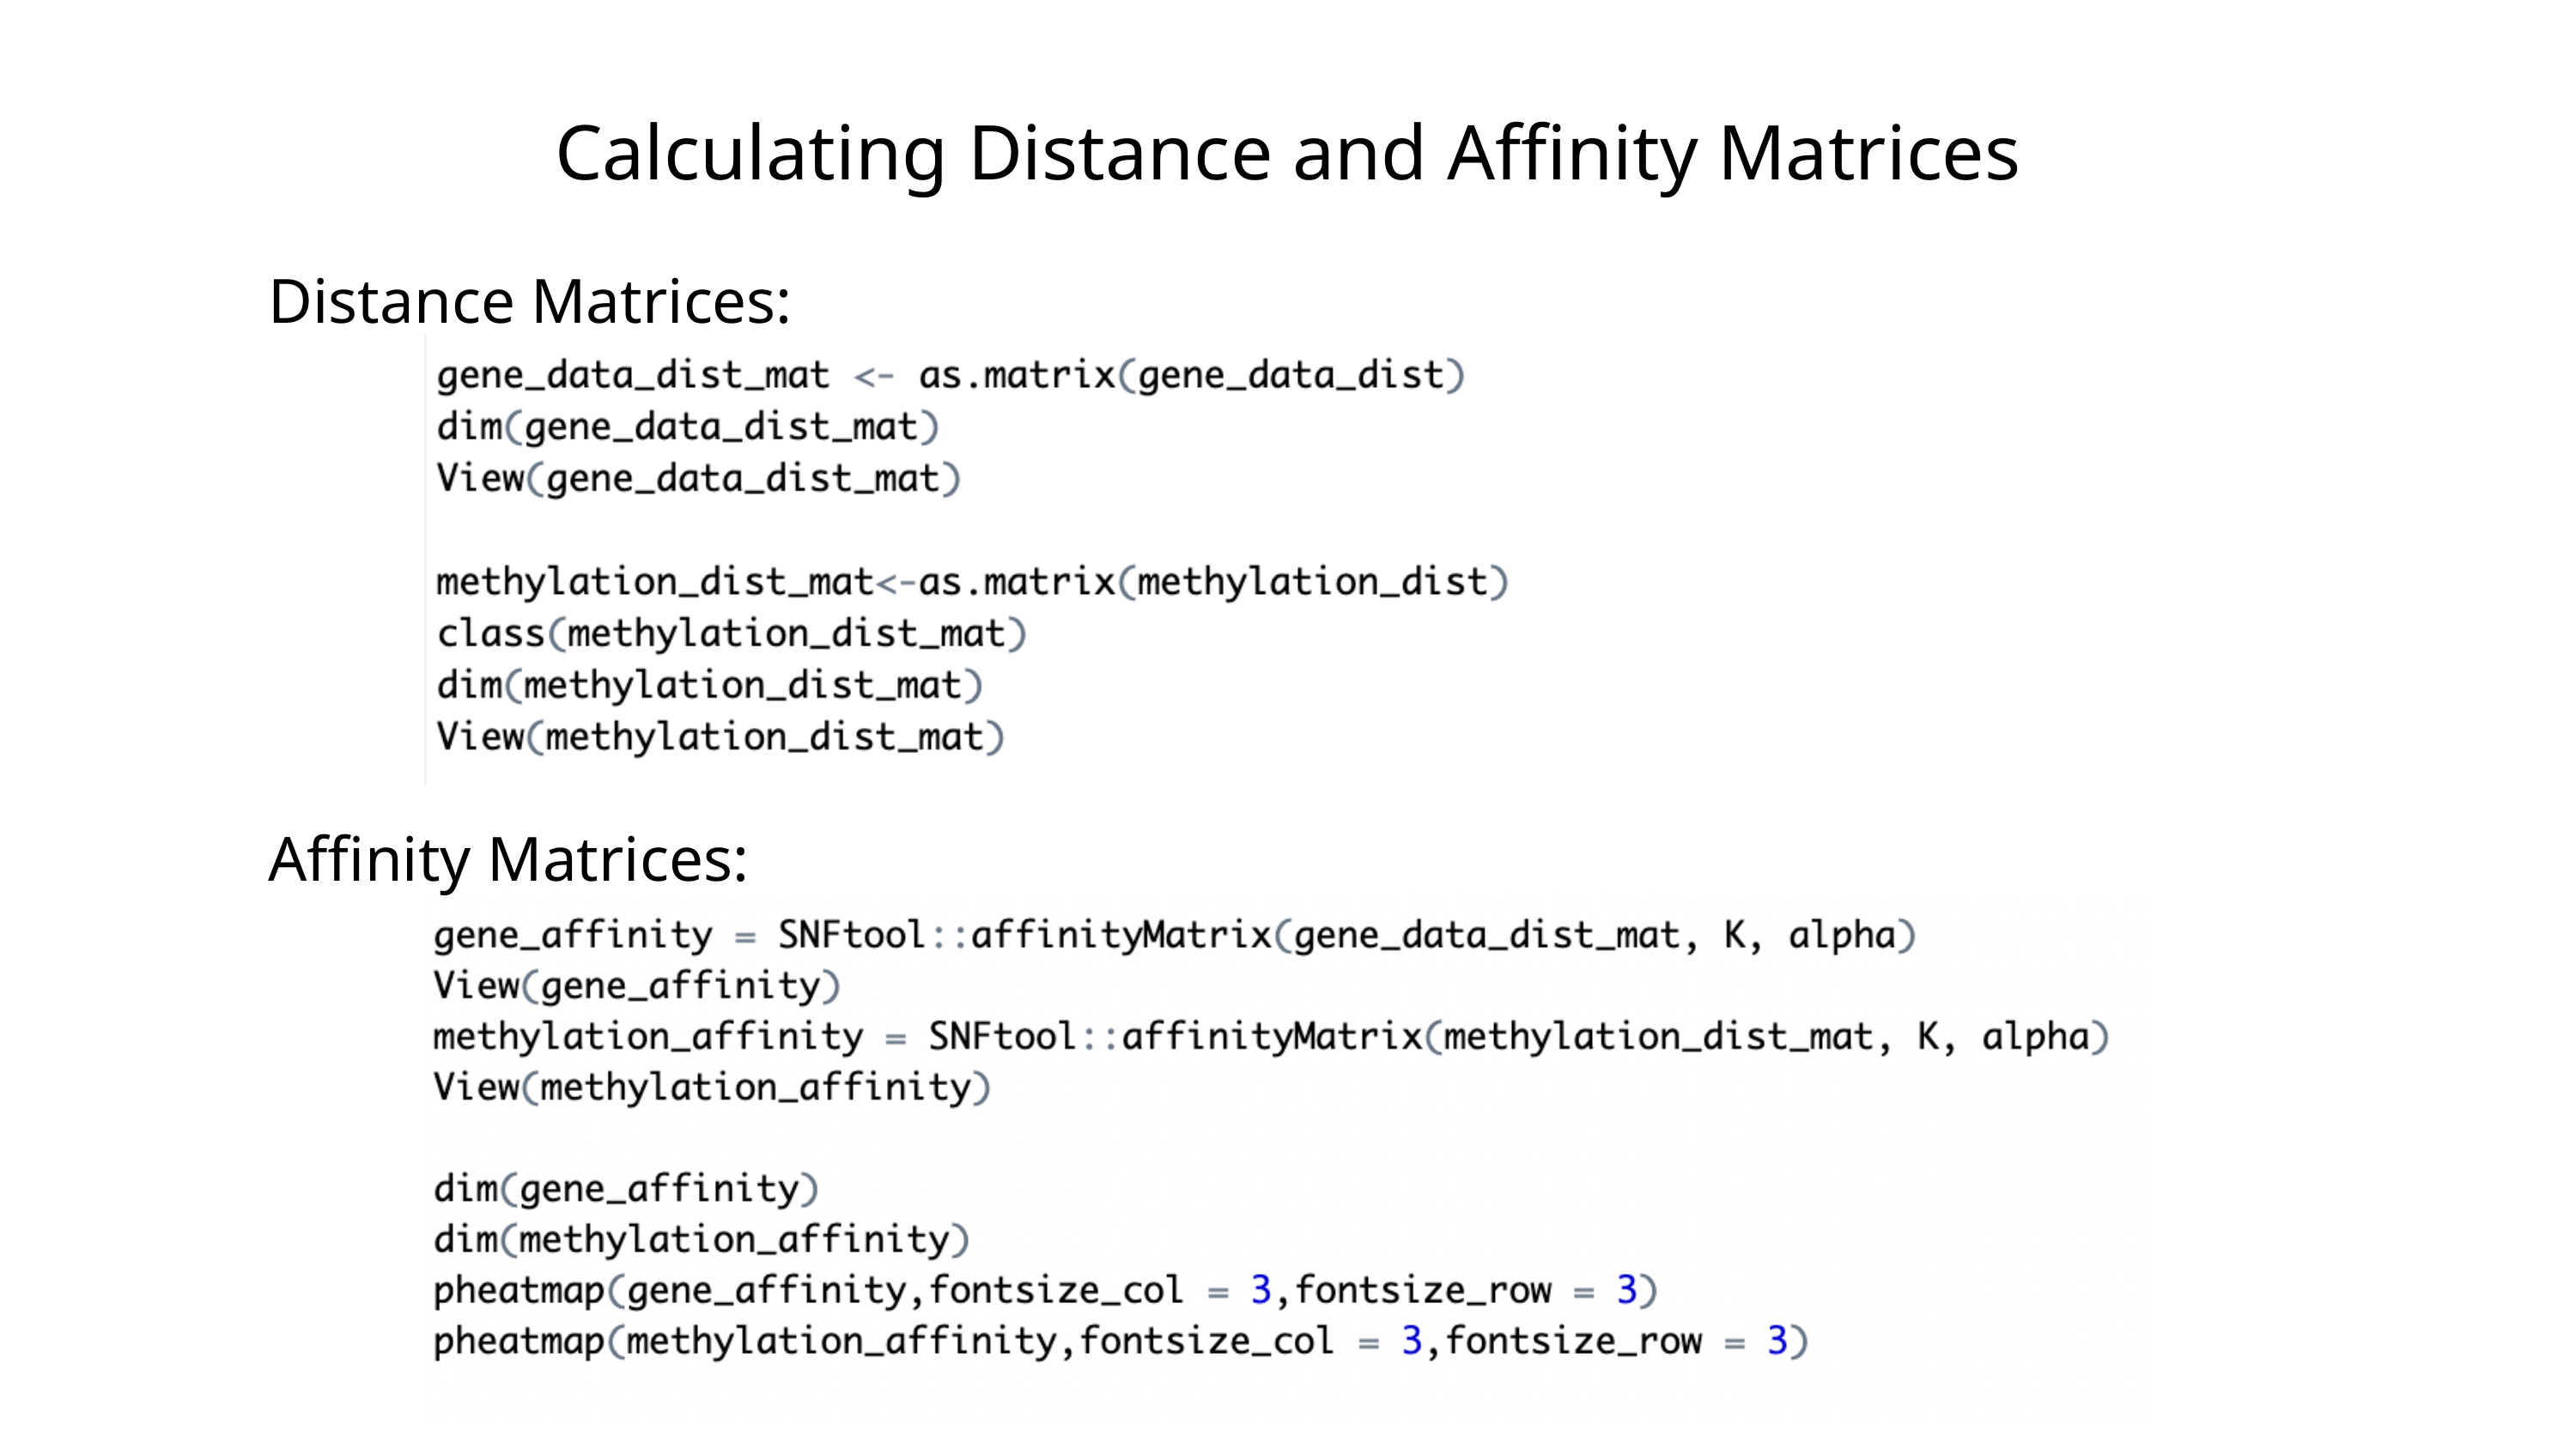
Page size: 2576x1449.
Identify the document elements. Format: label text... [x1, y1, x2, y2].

text_box [423, 333, 1564, 786]
text_box Calculating Distance and Affinity Matrices [144, 89, 2432, 195]
text_box Distance Matrices: [268, 250, 828, 336]
text_box Affinity Matrices: [268, 808, 828, 894]
text_box [423, 891, 2153, 1422]
